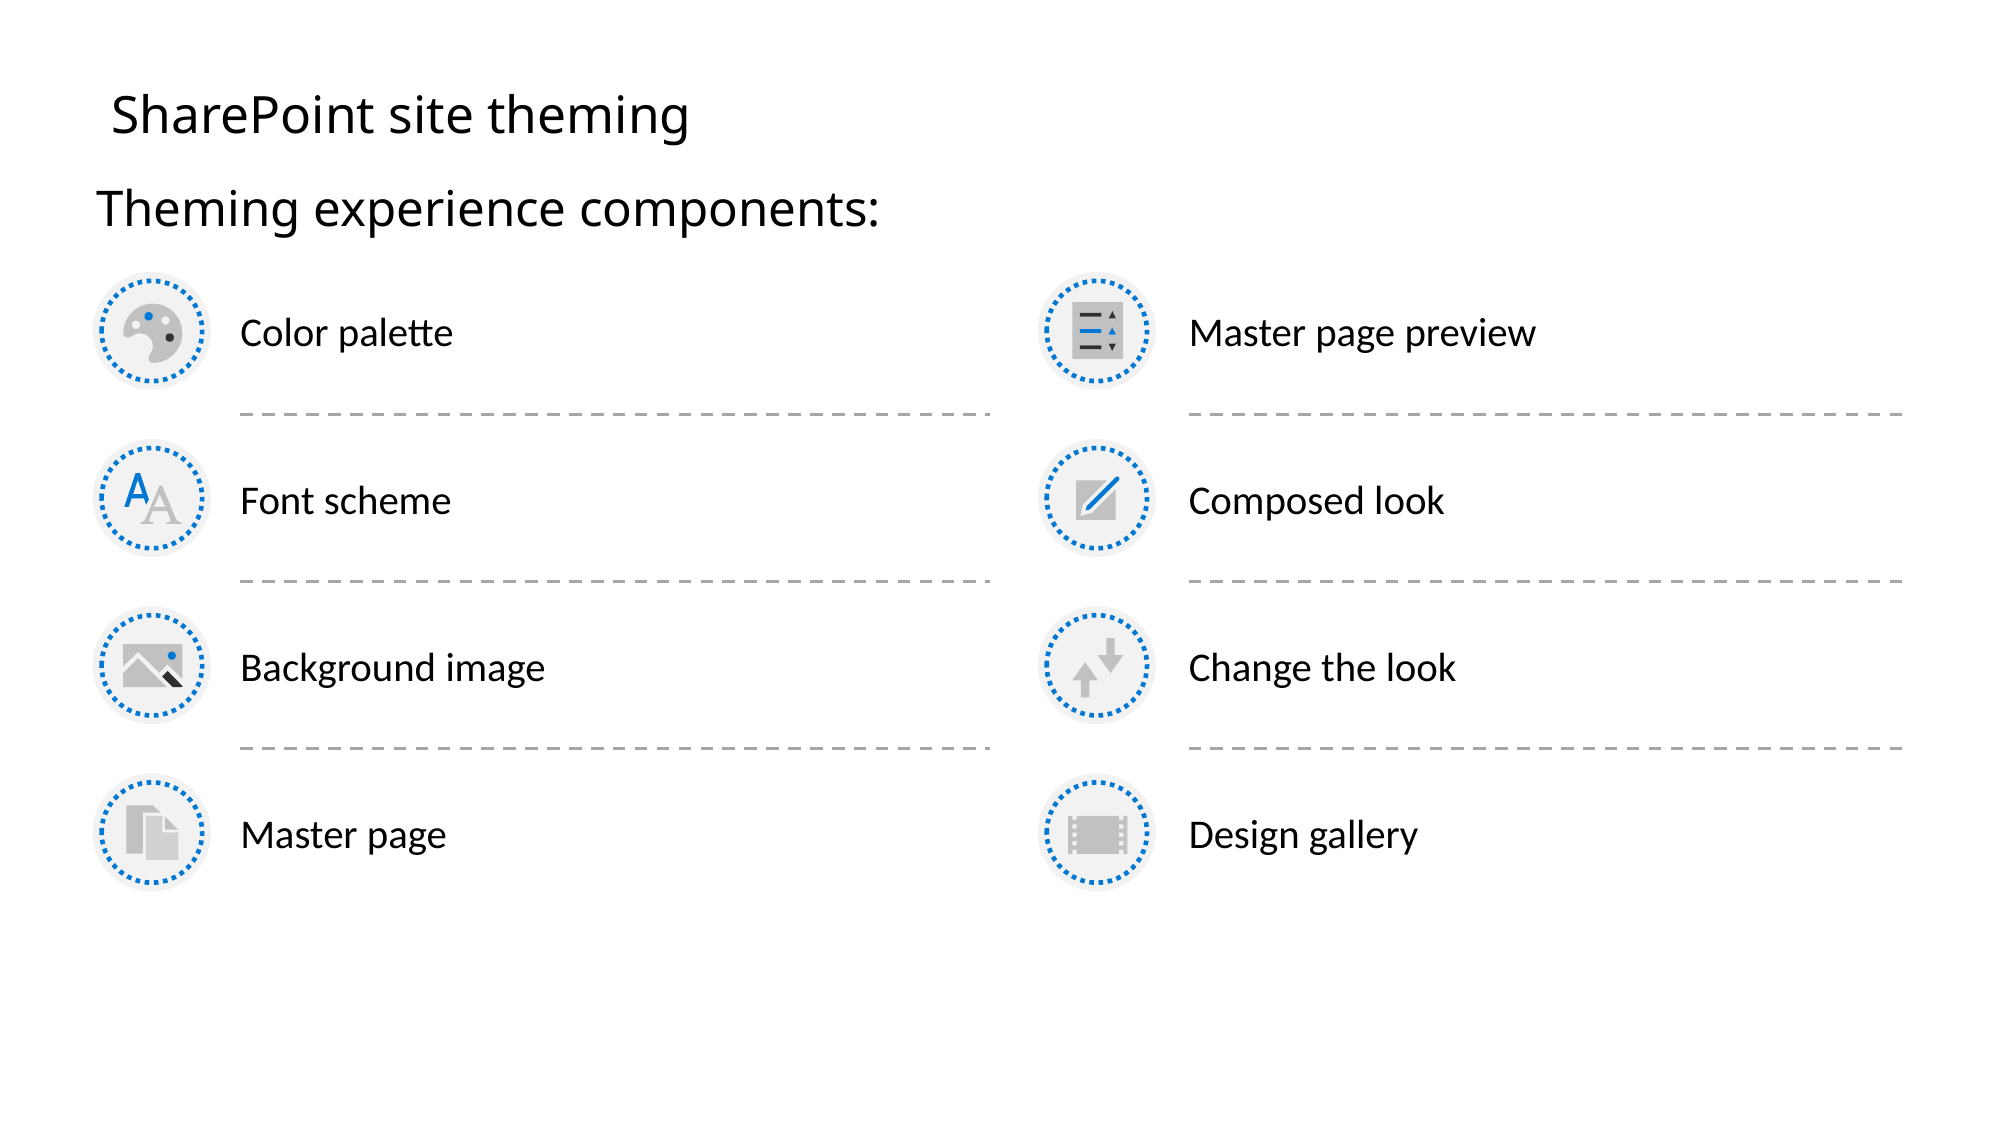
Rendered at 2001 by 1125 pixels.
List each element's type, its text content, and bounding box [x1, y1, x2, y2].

text_box Master page preview [1188, 305, 1920, 356]
text_box Master page [240, 807, 999, 857]
text_box Background image [240, 640, 999, 690]
text_box Change the look [1188, 640, 1920, 690]
title SharePoint site theming [96, 81, 1904, 153]
text_box Theming experience components: [96, 177, 1904, 237]
picture [1037, 438, 1156, 557]
picture [92, 605, 211, 725]
picture [92, 438, 211, 557]
text_box Design gallery [1188, 807, 1920, 857]
picture [1037, 773, 1156, 892]
text_box Composed look [1188, 473, 1920, 523]
picture [92, 773, 211, 892]
text_box Font scheme [240, 473, 999, 523]
text_box Color palette [240, 305, 999, 356]
picture [1037, 271, 1156, 390]
picture [92, 271, 211, 390]
picture [1037, 605, 1156, 725]
